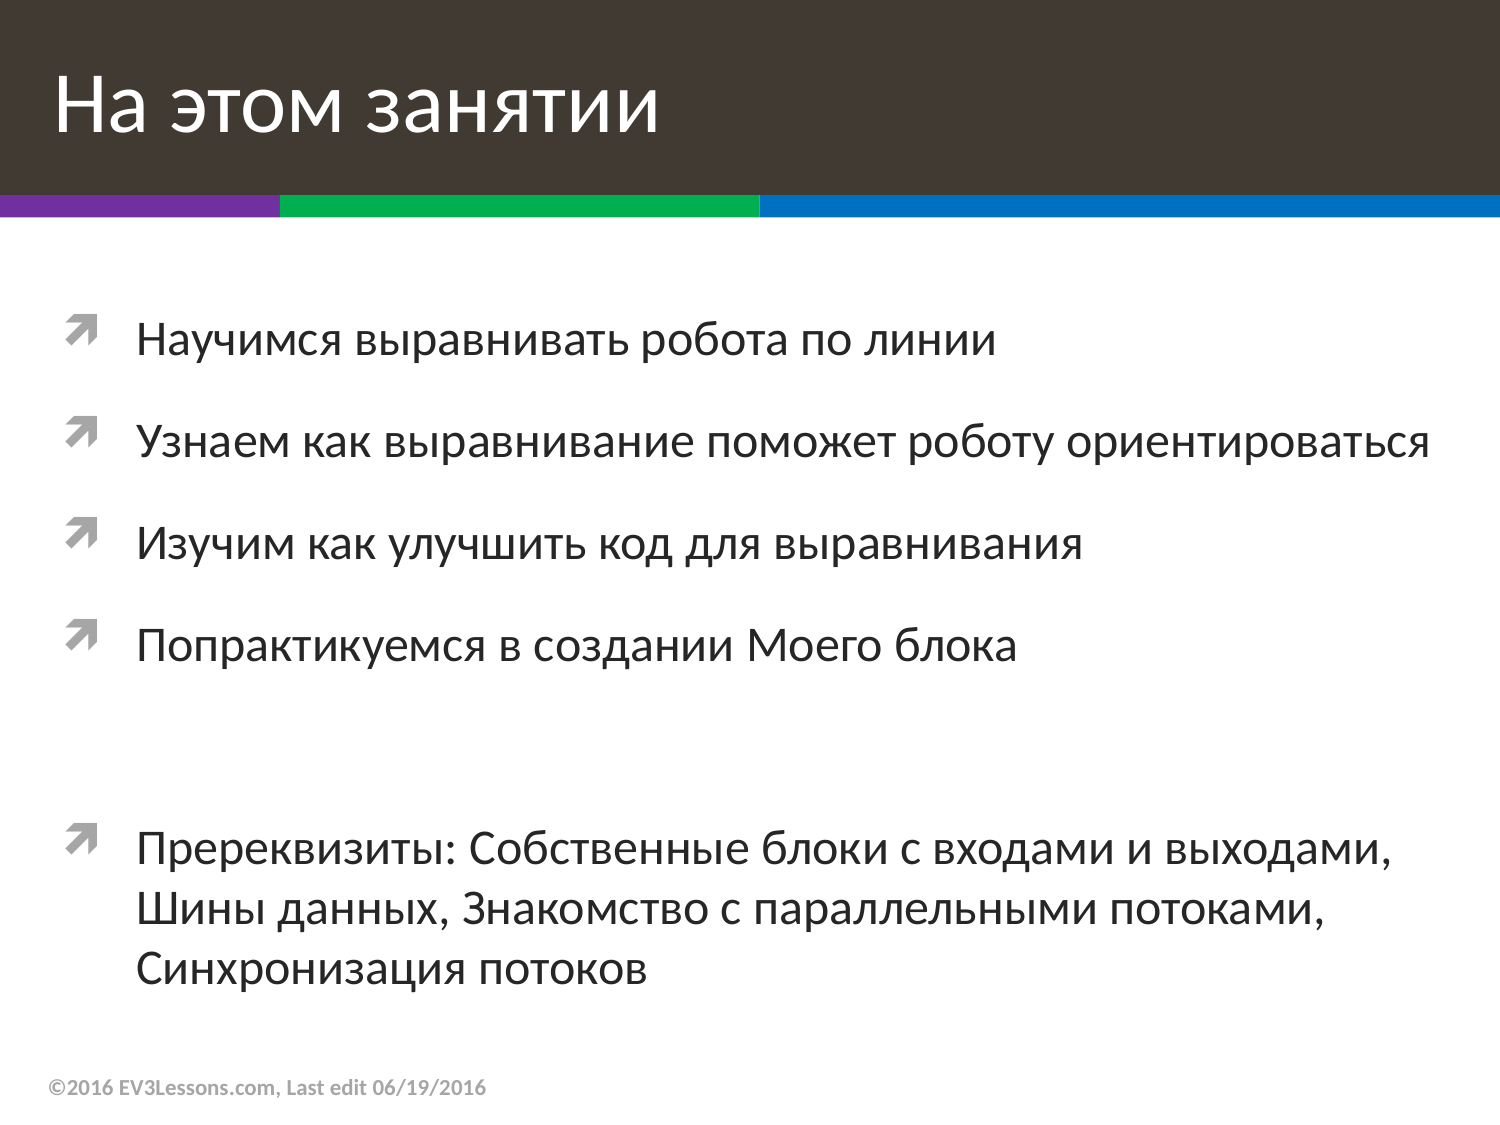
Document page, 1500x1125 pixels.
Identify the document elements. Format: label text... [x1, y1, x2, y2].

title На этом занятии [0, 0, 1500, 195]
list Научимся выравнивать робота по линии Узнаем как выравнивание поможет роботу ориентироваться Изучим как улучшить код для выравнивания Попрактикуемся в создании Моего блока Пререквизиты: Собственные блоки с входами и выходами, Шины данных, Знакомство с параллельными потоками, Синхронизация потоков [46, 298, 1454, 1005]
footer ©2016 EV3Lessons.com, Last edit 06/19/2016 [32, 1055, 1038, 1116]
